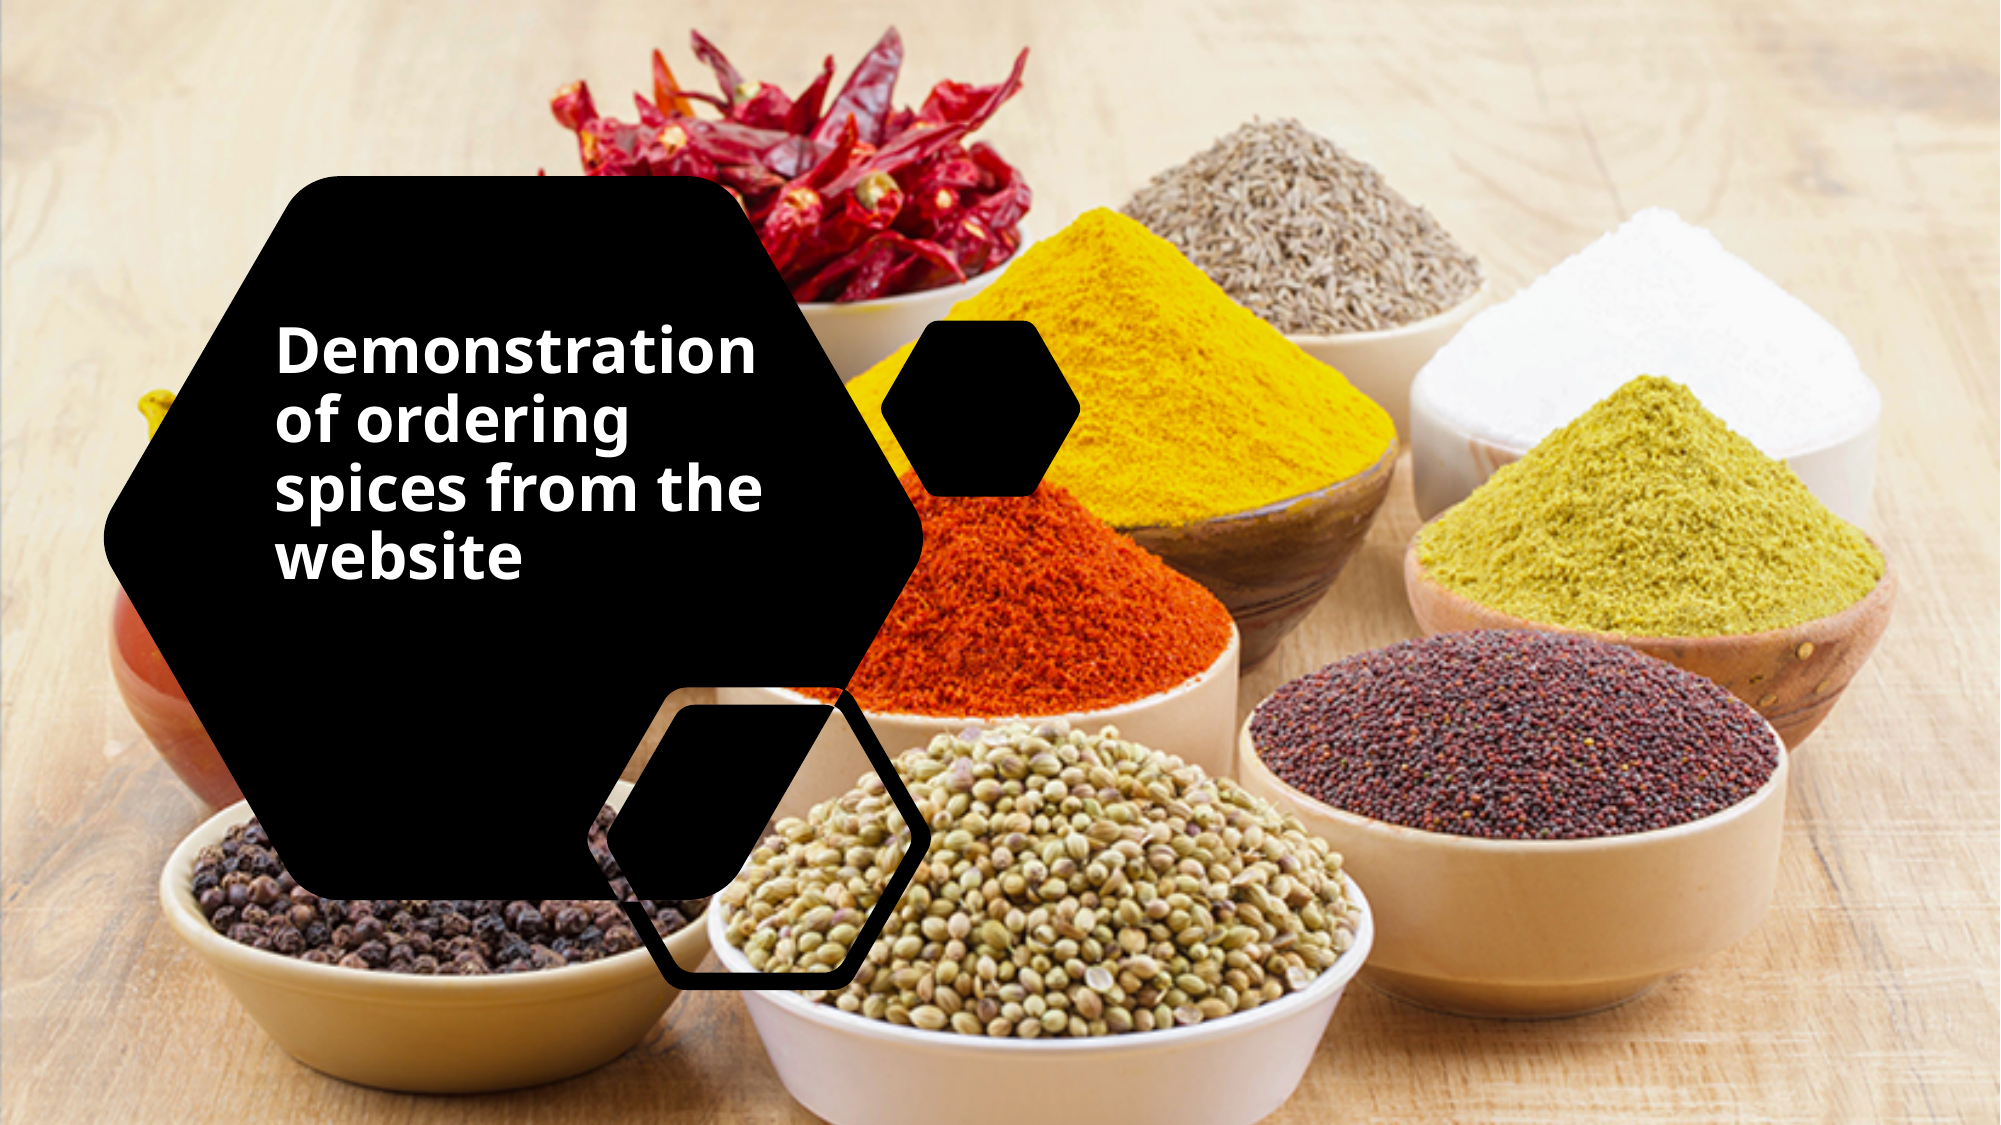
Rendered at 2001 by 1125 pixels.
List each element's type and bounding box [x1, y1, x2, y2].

list [0, 0, 2000, 1125]
